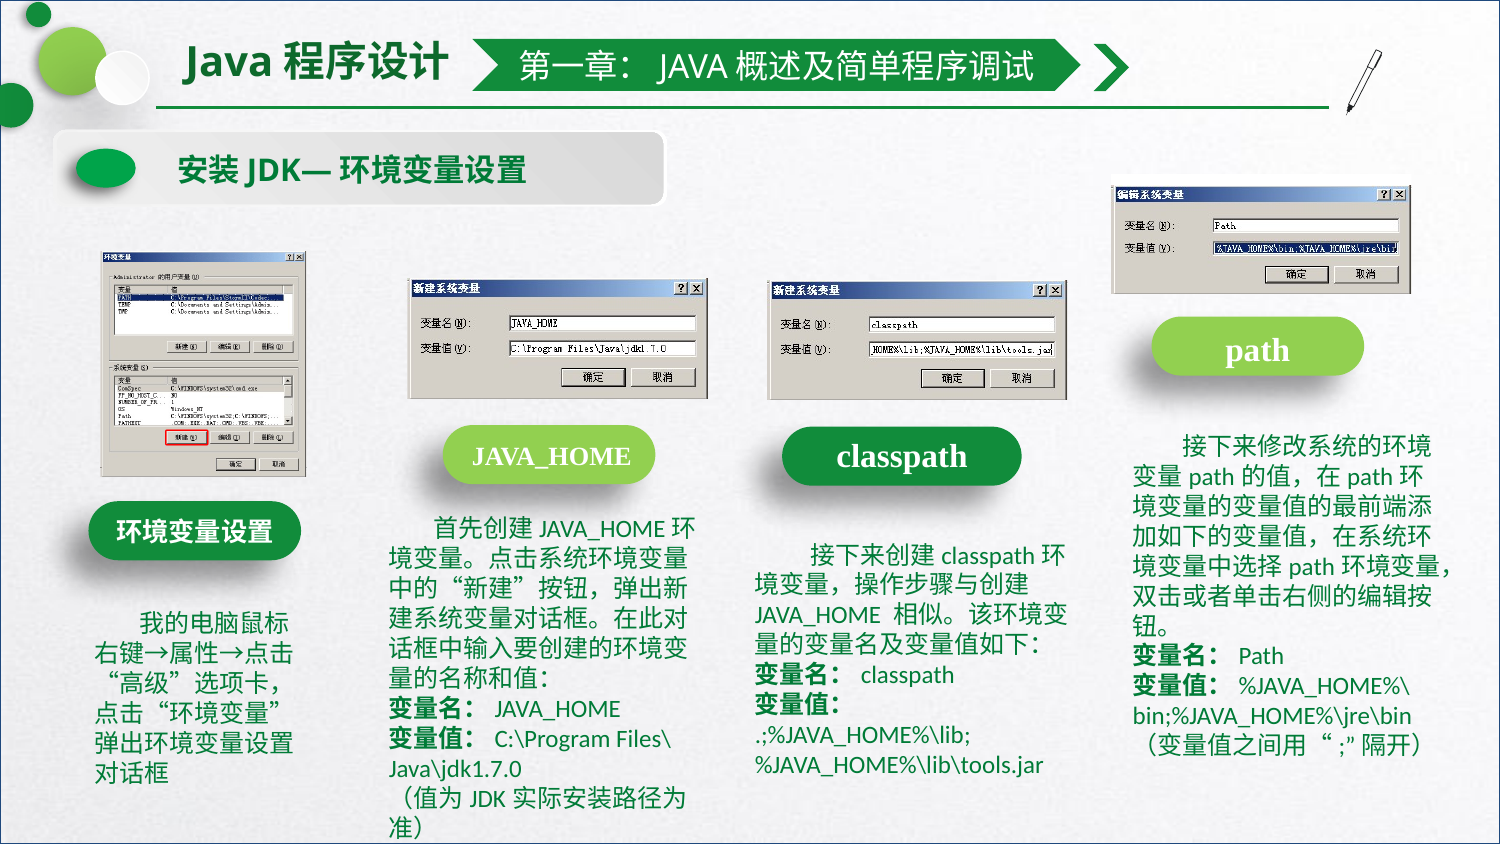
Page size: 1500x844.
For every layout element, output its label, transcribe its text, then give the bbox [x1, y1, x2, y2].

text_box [442, 421, 658, 488]
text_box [766, 279, 1068, 400]
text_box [88, 497, 302, 564]
picture [1, 1, 1499, 843]
text_box 接下来修改系统的环境变量path的值，在path环境变量的变量值的最前端添加如下的变量值，在系统环境变量中选择path环境变量，双击或者单击右侧的编辑按钮。 变量名：Path 变量值：%JAVA_HOME%\bin;%JAVA_HOME%\jre\bin （变量值之间用“;”隔开） [1115, 421, 1459, 813]
text_box 接下来创建classpath环境变量，操作步骤与创建JAVA_HOME 相似。该环境变量的变量名及变量值如下： 变量名：classpath 变量值： .;%JAVA_HOME%\lib;%JAVA_HOME%\lib\tools.jar [738, 530, 1097, 813]
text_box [1151, 315, 1365, 382]
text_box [407, 278, 709, 399]
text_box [1110, 173, 1412, 294]
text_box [52, 129, 668, 207]
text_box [781, 421, 1022, 488]
text_box 我的电脑鼠标右键→属性→点击“高级”选项卡，点击“环境变量”弹出环境变量设置对话框 [78, 598, 325, 800]
text_box [1093, 43, 1129, 92]
text_box 第一章：JAVA概述及简单程序调试 [472, 38, 1081, 91]
text_box 首先创建JAVA_HOME环境变量。点击系统环境变量中的“新建”按钮，弹出新建系统变量对话框。在此对话框中输入要创建的环境变量的名称和值： 变量名：JAVA_HOME 变量值：C:\Program Files\Java\jdk1.7.0 （值为JDK实际安装路径为准） [371, 504, 727, 824]
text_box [100, 251, 307, 477]
